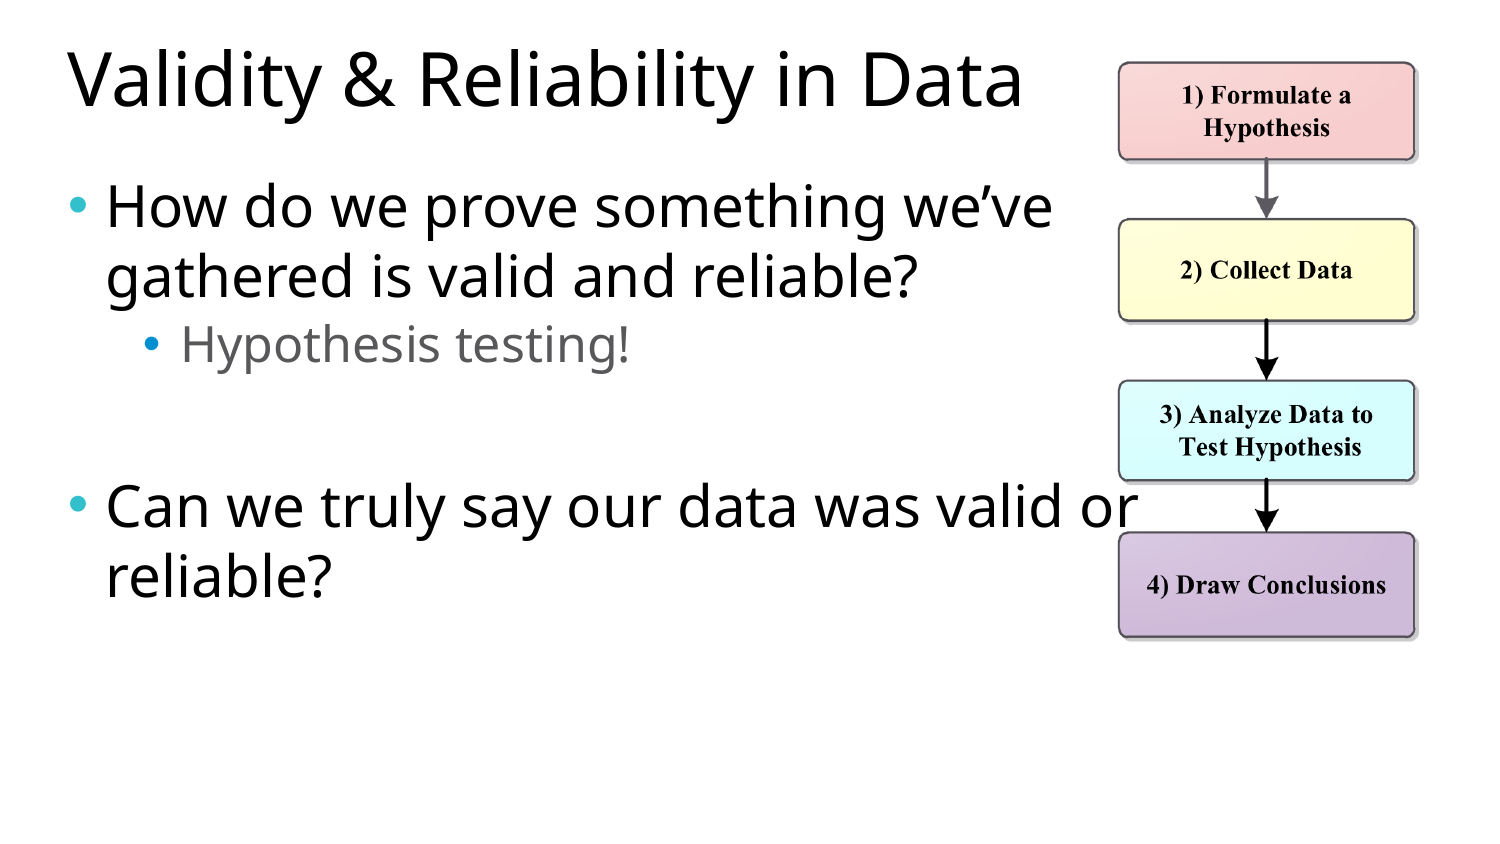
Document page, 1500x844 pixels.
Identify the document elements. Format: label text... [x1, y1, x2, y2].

list How do we prove something we’ve gathered is valid and reliable? Hypothesis testing! Can we truly say our data was valid or reliable? [52, 161, 873, 615]
title Validity & Reliability in Data [52, 41, 873, 142]
picture [878, 25, 1500, 683]
